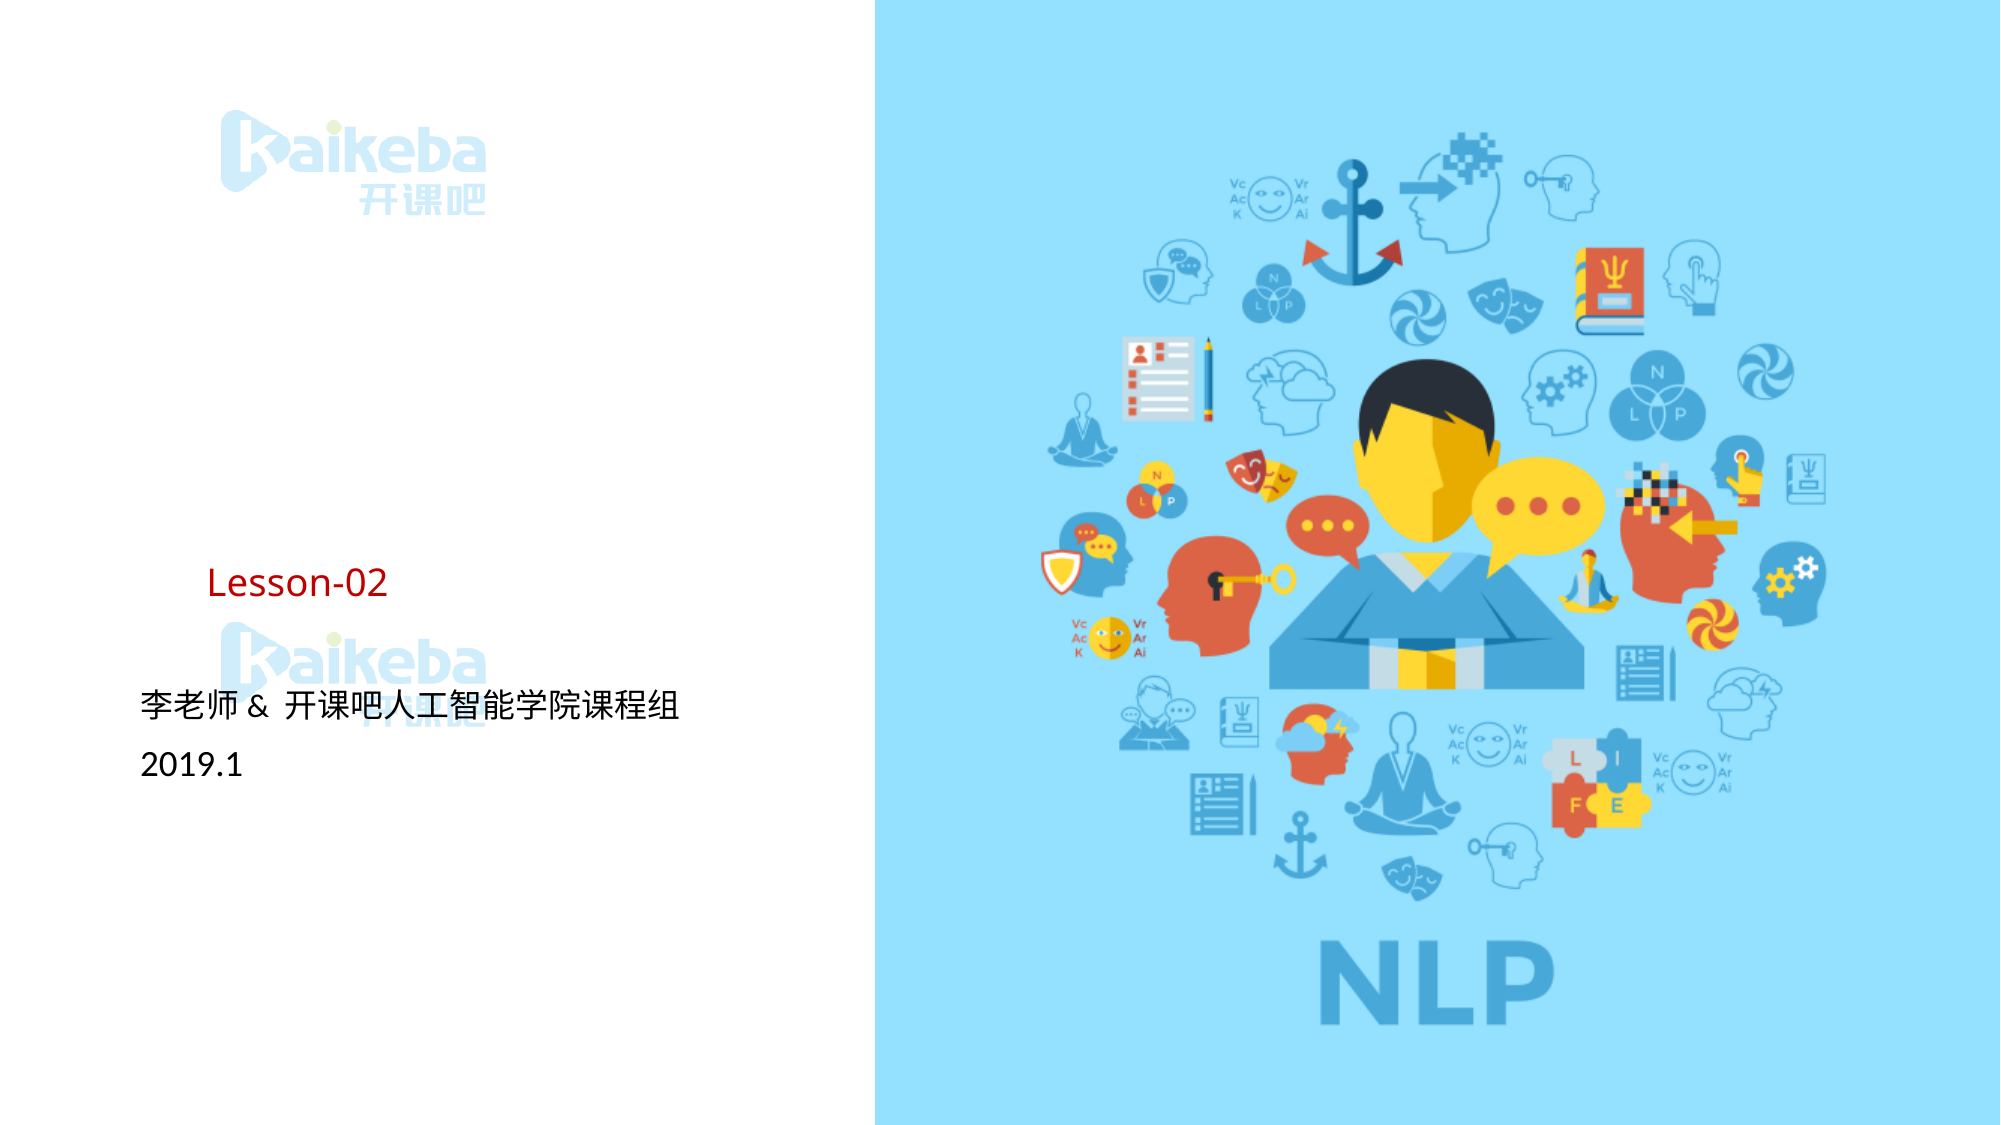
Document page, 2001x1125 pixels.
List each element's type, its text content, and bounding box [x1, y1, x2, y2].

subtitle 李老师& 开课吧人工智能学院课程组 2019.1 [132, 680, 874, 793]
title Lesson-02 [198, 512, 685, 613]
picture [874, 0, 2000, 1125]
